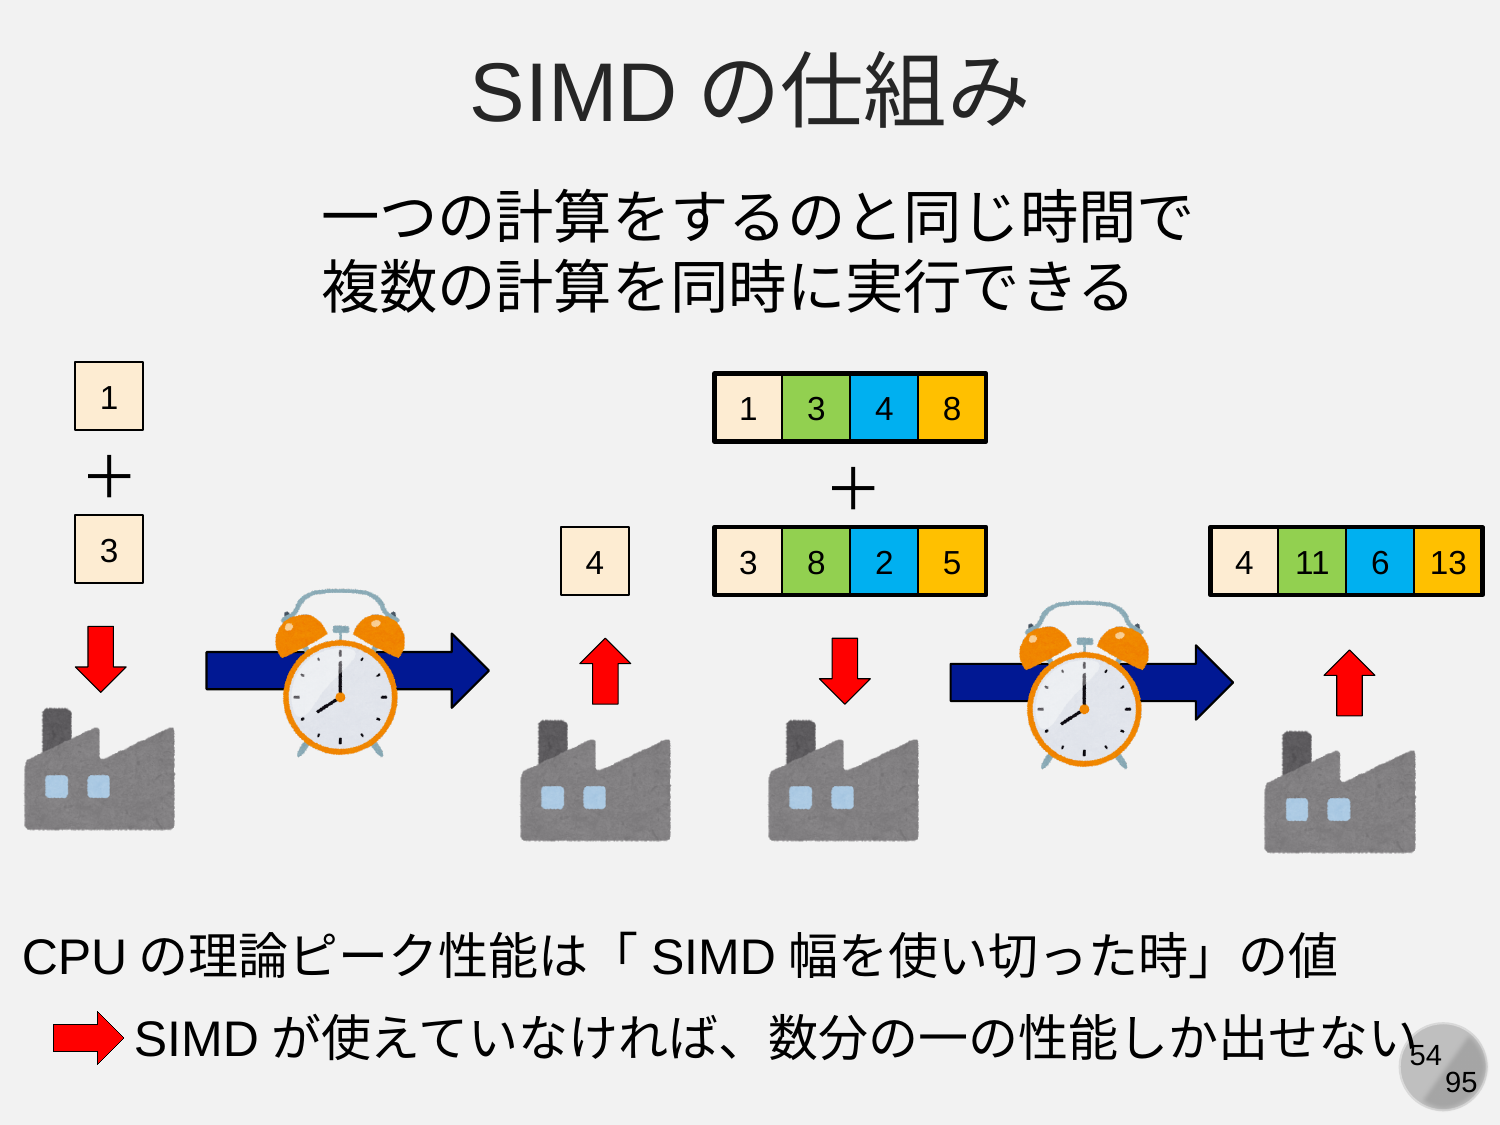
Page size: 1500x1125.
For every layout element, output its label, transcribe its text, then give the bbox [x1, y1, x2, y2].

picture [1009, 596, 1159, 776]
text_box 一つの計算をするのと同じ時間で 複数の計算を同時に実行できる [306, 172, 1210, 328]
text_box [415, 632, 490, 709]
picture [513, 704, 679, 858]
text_box 4 [560, 526, 630, 596]
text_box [714, 373, 987, 442]
list SIMDの仕組み [0, 31, 1500, 155]
text_box [1323, 649, 1376, 715]
text_box [74, 625, 127, 692]
picture [1257, 715, 1424, 870]
text_box [949, 662, 1009, 703]
text_box 1 [74, 361, 144, 431]
text_box ＋ [65, 432, 154, 518]
text_box ＋ [809, 444, 898, 527]
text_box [1210, 527, 1483, 596]
text_box [1159, 644, 1234, 721]
text_box [205, 650, 265, 691]
text_box SIMDが使えていなければ、数分の一の性能しか出せない [119, 999, 1434, 1075]
text_box [818, 637, 871, 704]
picture [17, 692, 183, 847]
text_box [579, 637, 632, 704]
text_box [714, 527, 987, 596]
picture [761, 704, 927, 858]
picture [265, 584, 415, 764]
text_box CPUの理論ピーク性能は「SIMD幅を使い切った時」の値 [7, 916, 1353, 992]
text_box [53, 1011, 124, 1065]
text_box 3 [74, 518, 144, 584]
